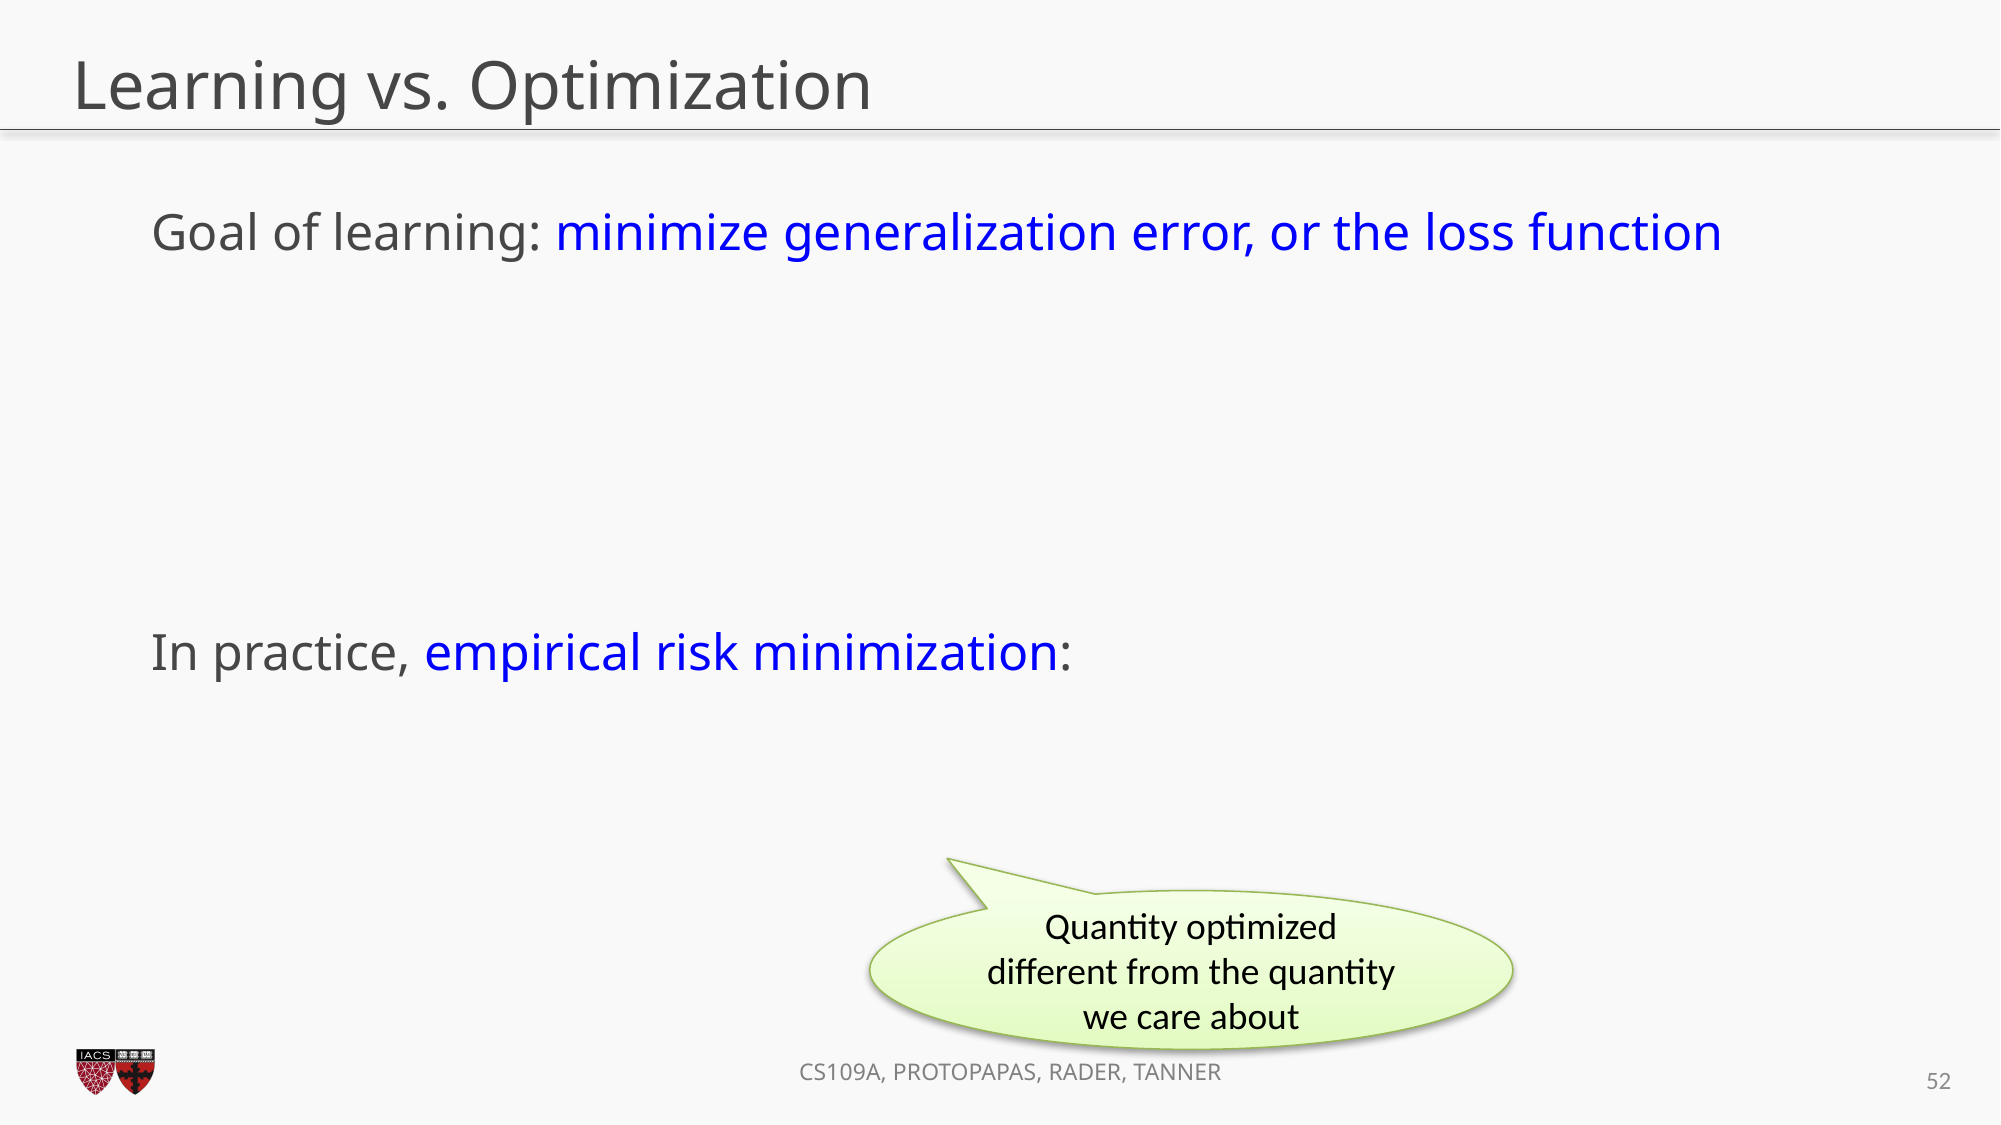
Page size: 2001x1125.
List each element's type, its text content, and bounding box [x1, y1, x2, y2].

slide_number 52 [1500, 1050, 1967, 1110]
title Learning vs. Optimization [57, 35, 1943, 162]
picture [75, 1049, 155, 1095]
text_box Quantity optimized different from the quantity we care about [868, 857, 1514, 1051]
